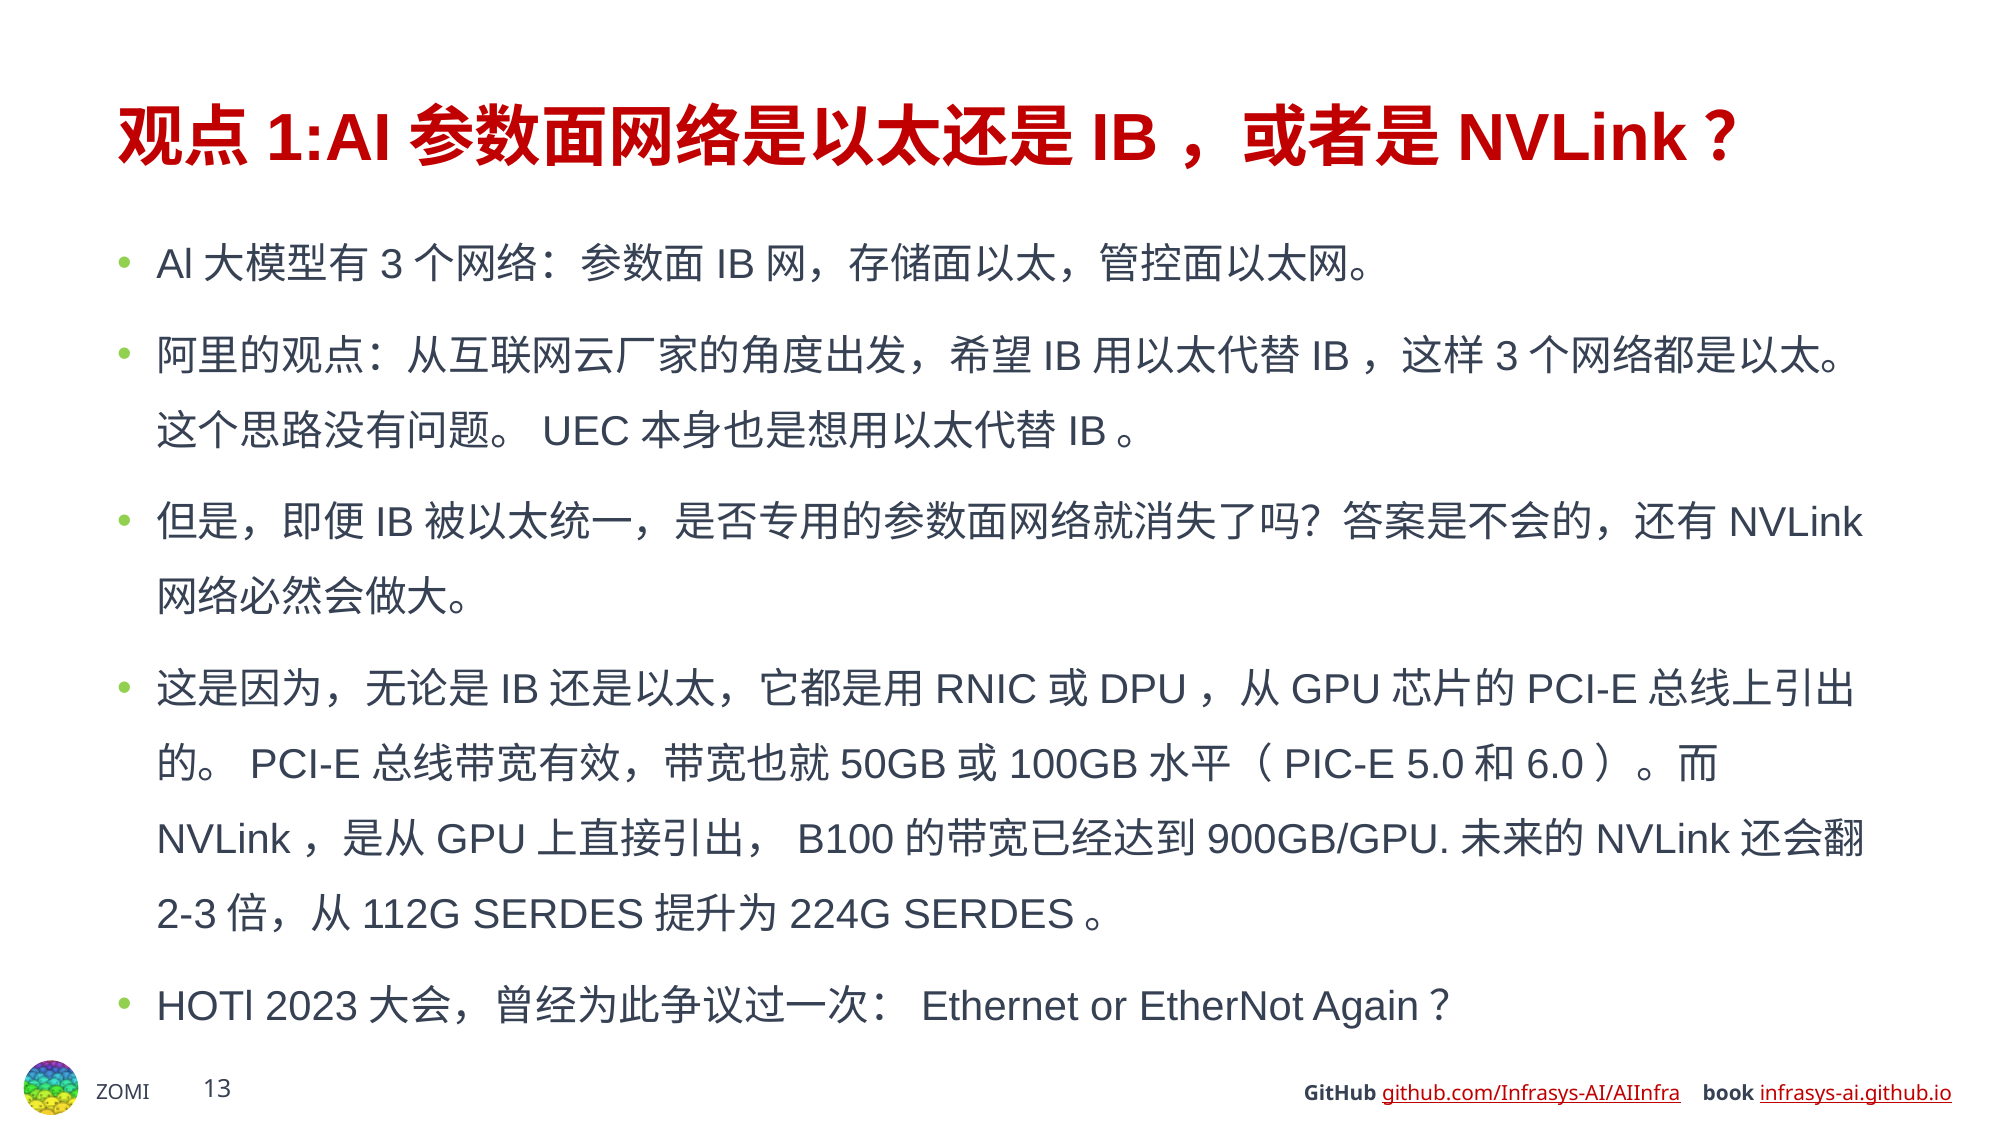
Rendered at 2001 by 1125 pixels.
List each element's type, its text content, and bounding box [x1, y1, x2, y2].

picture [23, 1060, 79, 1115]
list Al大模型有3个网络：参数面IB网，存储面以太，管控面以太网。 阿里的观点：从互联网云厂家的角度出发，希望IB用以太代替IB，这样3个网络都是以太。这个思路没有问题。UEC本身也是想用以太代替IB。 但是，即便IB被以太统一，是否专用的参数面网络就消失了吗？答案是不会的，还有NVLink网络必然会做大。 这是因为，无论是IB还是以太，它都是用RNIC或DPU，从GPU芯片的PCI-E总线上引出的。PCI-E总线带宽有效，带宽也就50GB或100GB水平（PIC-E 5.0和6.0）。而NVLink，是从GPU上直接引出，B100的带宽已经达到900GB/GPU.未来的NVLink还会翻2-3倍，从112G SERDES提升为224G SERDES。 HOTl 2023大会，曾经为此争议过一次：Ethernet or EtherNot Again？ [102, 204, 1901, 1043]
title 观点1:AI参数面网络是以太还是IB，或者是NVLink？ [102, 85, 1901, 183]
